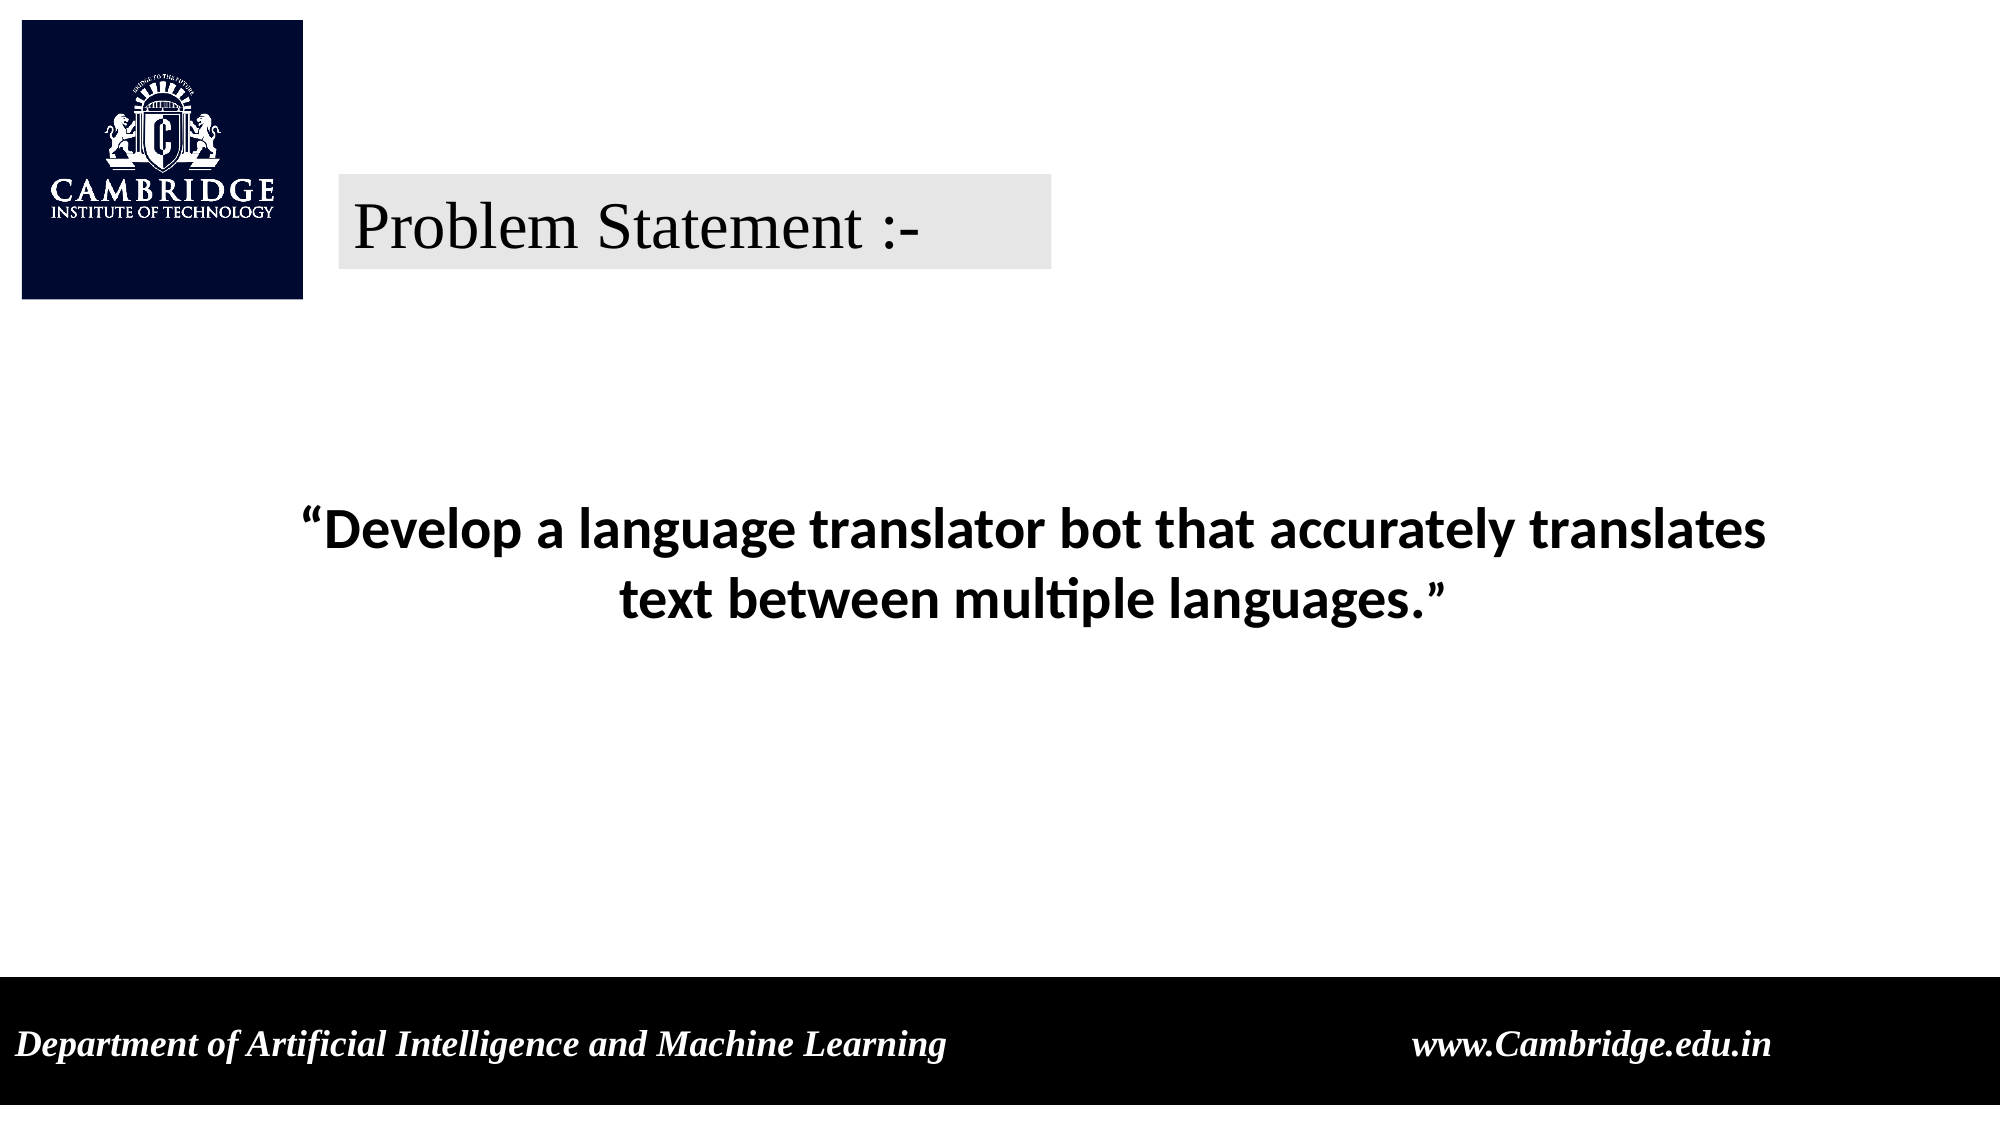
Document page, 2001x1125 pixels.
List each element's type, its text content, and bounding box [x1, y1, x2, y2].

text_box “Develop a language translator bot that accurately translates text between multiple languages.” [248, 482, 1818, 638]
text_box Department of Artificial Intelligence and Machine Learning www.Cambridge.edu.in [0, 977, 2000, 1105]
text_box Problem Statement :- [338, 174, 1052, 269]
picture [51, 74, 274, 218]
